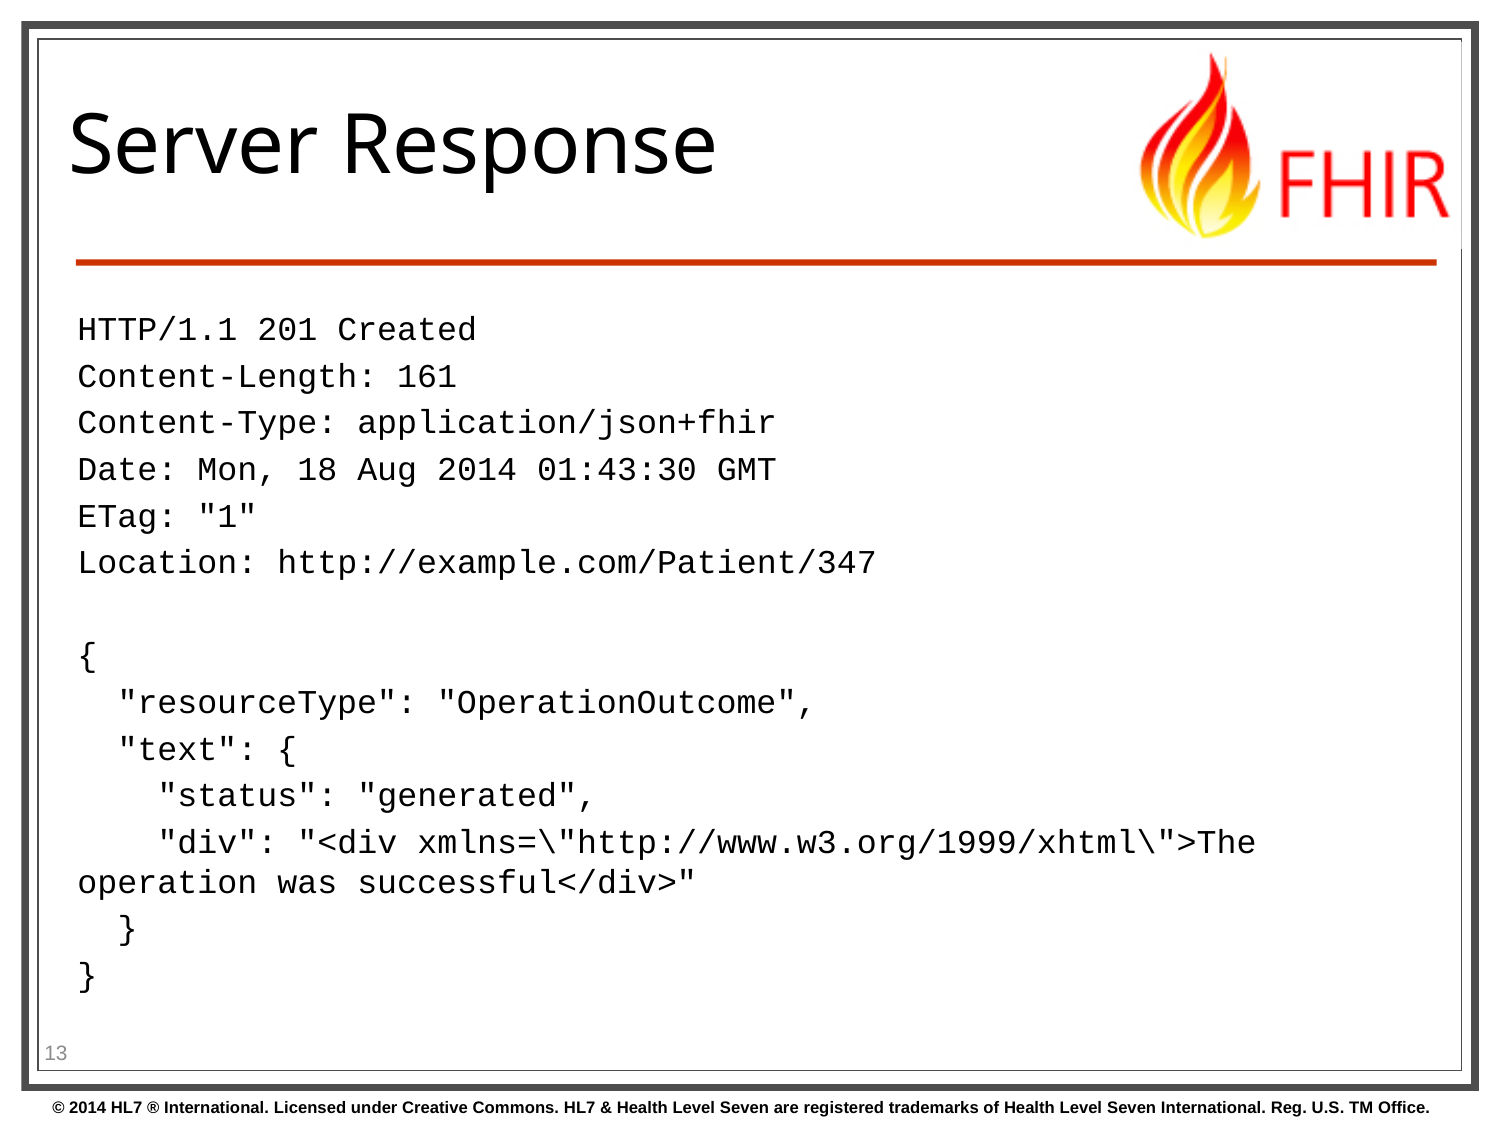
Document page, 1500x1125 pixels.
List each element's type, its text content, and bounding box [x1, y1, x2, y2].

slide_number 13 [29, 1034, 148, 1071]
title Server Response [53, 54, 1128, 244]
picture [1128, 42, 1462, 249]
list HTTP/1.1 201 Created Content-Length: 161 Content-Type: application/json+fhir Date: Mon, 18 Aug 2014 01:43:30 GMT ETag: "1" Location: http://example.com/Patient/347 { "resourceType": "OperationOutcome", "text": { "status": "generated", "div": "<div xmlns=\"http://www.w3.org/1999/xhtml\">The operation was successful</div>" } } [62, 299, 1438, 1035]
